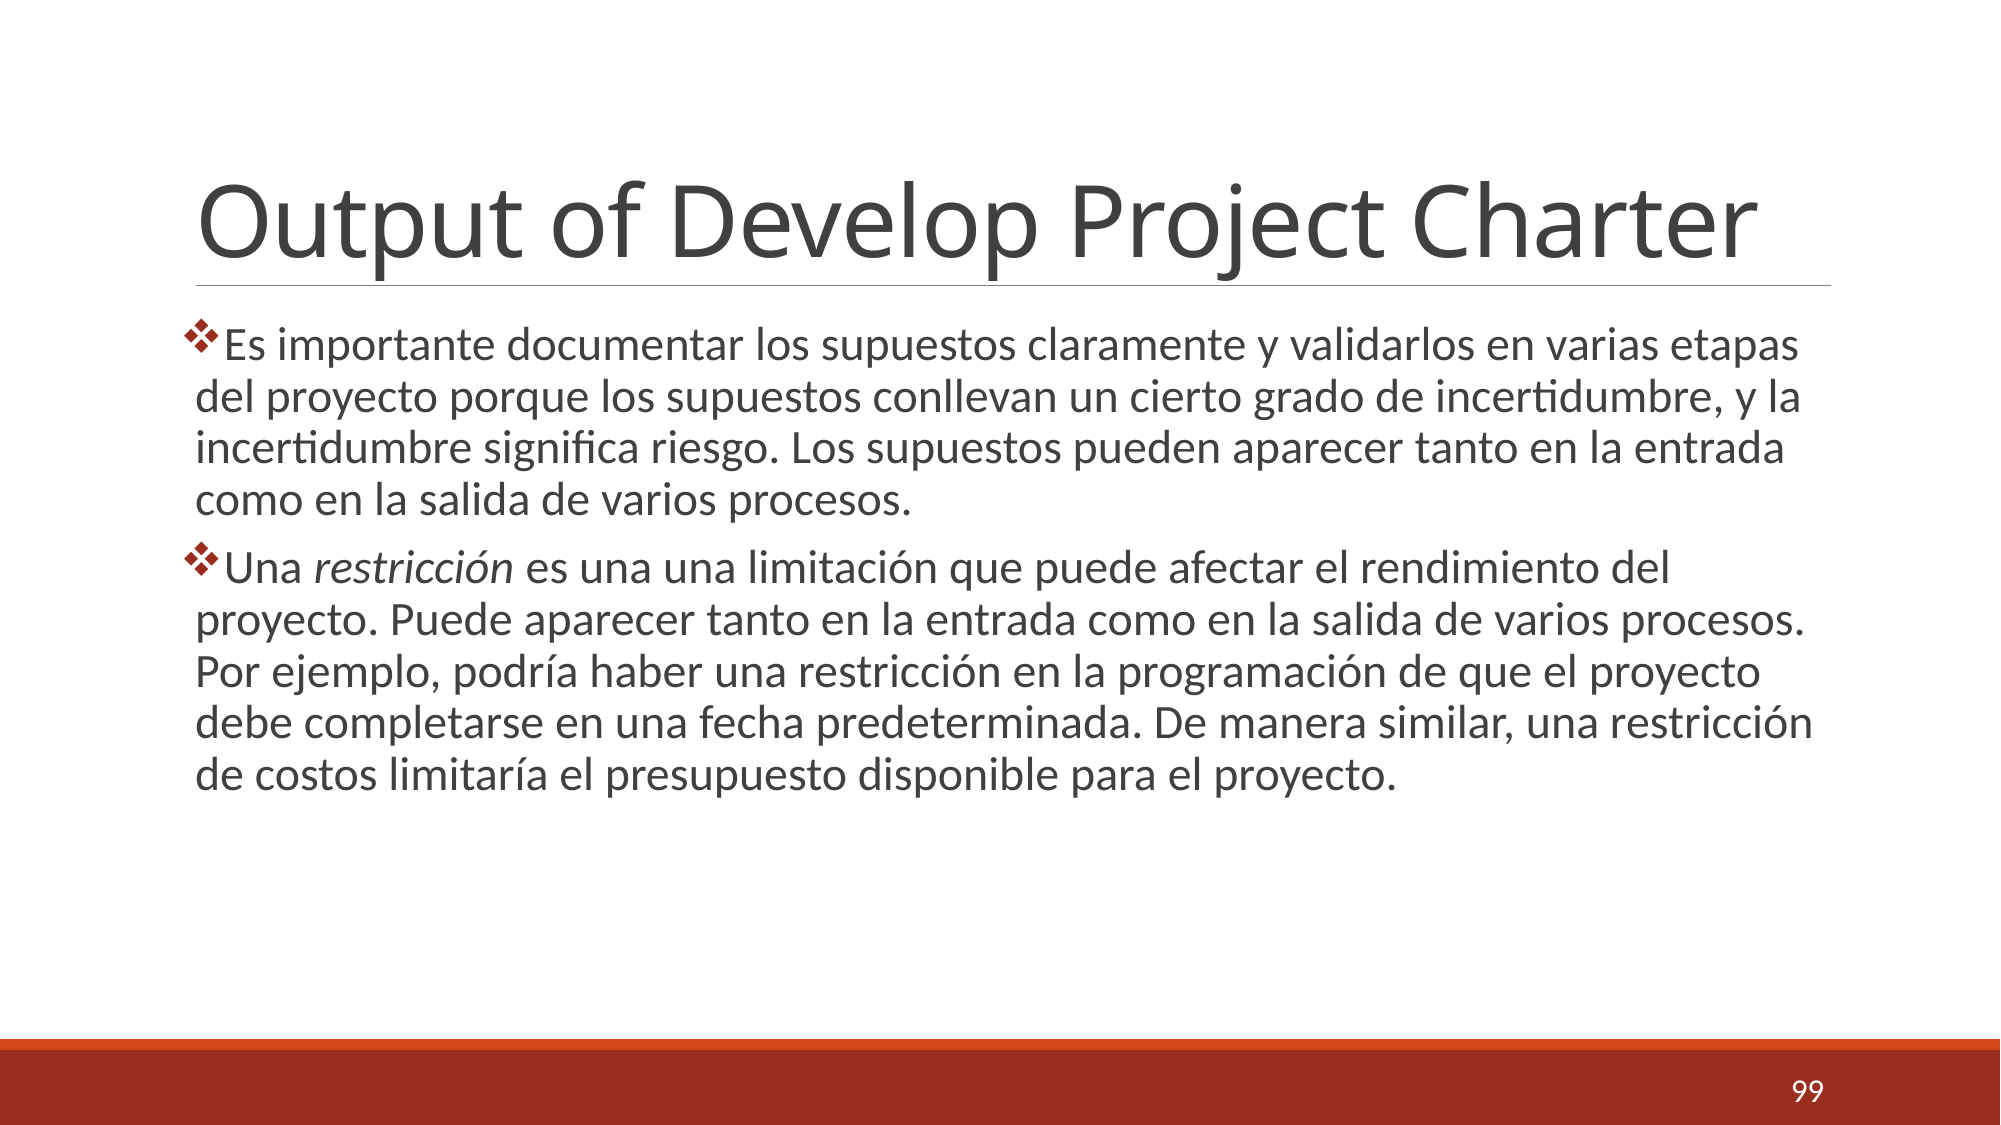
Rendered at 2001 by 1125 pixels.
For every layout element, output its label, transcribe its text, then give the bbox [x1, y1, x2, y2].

title Output of Develop Project Charter [180, 47, 1830, 285]
slide_number 99 [1624, 1059, 1840, 1120]
list Es importante documentar los supuestos claramente y validarlos en varias etapas del proyecto porque los supuestos conllevan un cierto grado de incertidumbre, y la incertidumbre significa riesgo. Los supuestos pueden aparecer tanto en la entrada como en la salida de varios procesos. Una restricción es una una limitación que puede afectar el rendimiento del proyecto. Puede aparecer tanto en la entrada como en la salida de varios procesos. Por ejemplo, podría haber una restricción en la programación de que el proyecto debe completarse en una fecha predeterminada. De manera similar, una restricción de costos limitaría el presupuesto disponible para el proyecto. [180, 311, 1864, 1060]
